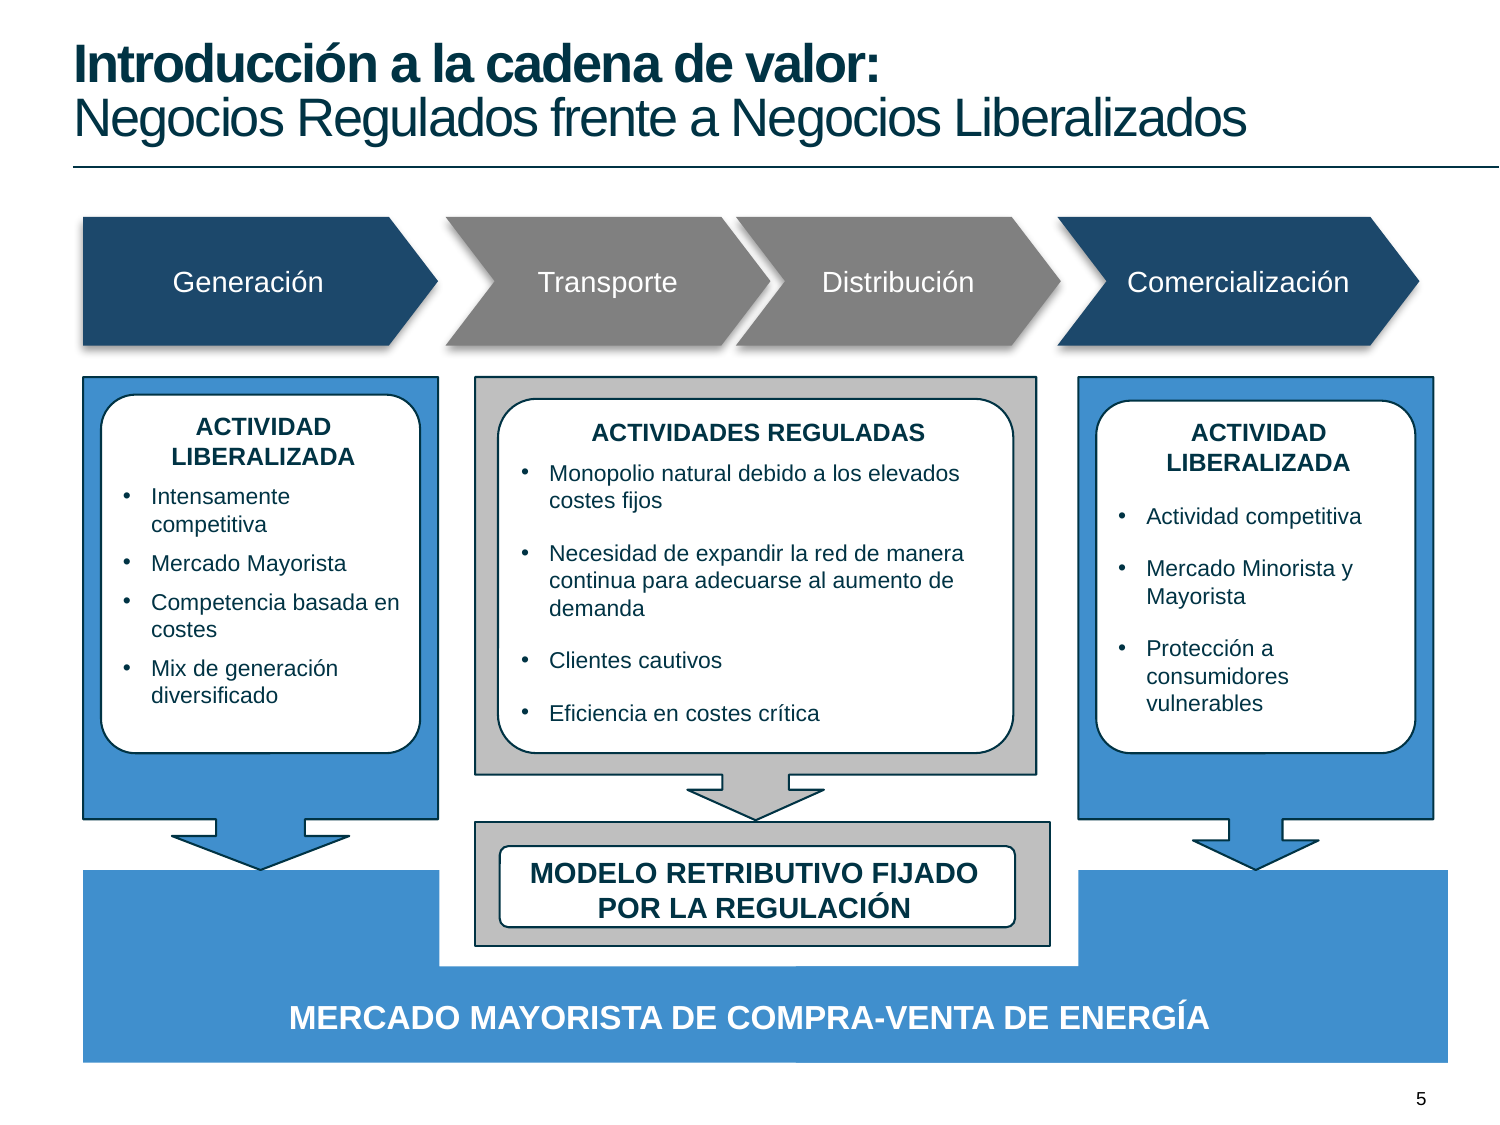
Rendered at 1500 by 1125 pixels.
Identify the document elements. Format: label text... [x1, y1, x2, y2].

text_box ACTIVIDAD LIBERALIZADA Actividad competitiva Mercado Minorista y Mayorista Protección a consumidores vulnerables [1094, 398, 1418, 756]
text_box ACTIVIDADES REGULADAS Monopolio natural debido a los elevados costes fijos Necesidad de expandir la red de manera continua para adecuarse al aumento de demanda Clientes cautivos Eficiencia en costes crítica [495, 396, 1016, 756]
text_box [1076, 374, 1436, 868]
title Introducción a la cadena de valor: Negocios Regulados frente a Negocios Liberalizados [73, 18, 1424, 148]
text_box Comercialización [1057, 216, 1420, 346]
text_box ACTIVIDAD LIBERALIZADA Intensamente competitiva Mercado Mayorista Competencia basada en costes Mix de generación diversificado [98, 392, 423, 756]
text_box MODELO RETRIBUTIVO FIJADO POR LA REGULACIÓN [497, 843, 1018, 868]
slide_number 5 [1338, 1078, 1427, 1119]
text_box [82, 869, 1449, 1063]
text_box [473, 820, 1052, 868]
text_box Transporte [445, 216, 771, 346]
text_box Distribución [735, 216, 1061, 346]
text_box [80, 374, 441, 868]
text_box Generación [83, 216, 439, 346]
text_box [473, 374, 1039, 820]
